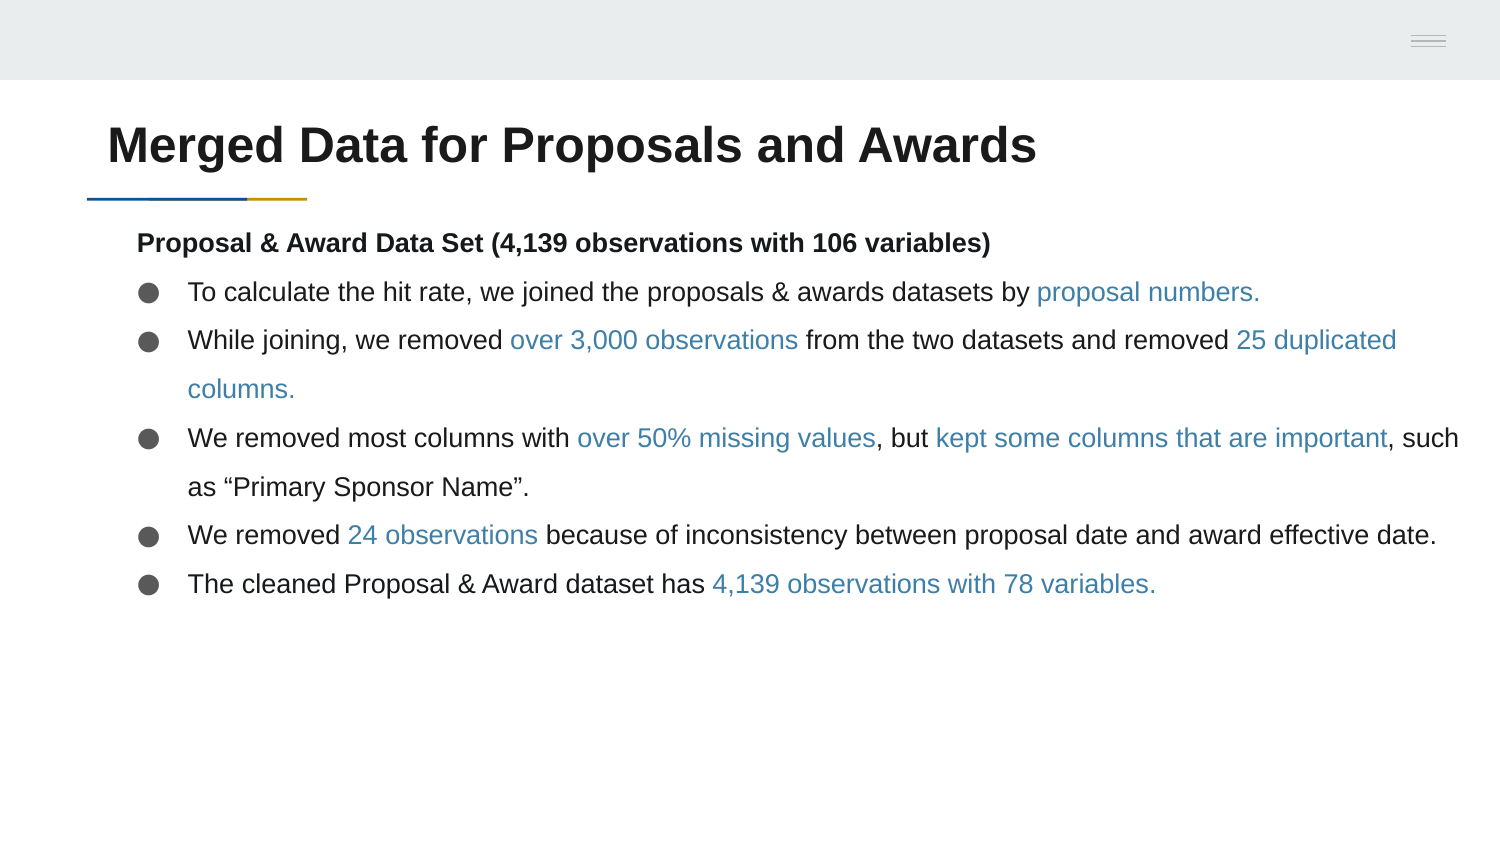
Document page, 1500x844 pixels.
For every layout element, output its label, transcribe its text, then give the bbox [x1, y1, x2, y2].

list Proposal & Award Data Set (4,139 observations with 106 variables) To calculate the hit rate, we joined the proposals & awards datasets by proposal numbers. While joining, we removed over 3,000 observations from the two datasets and removed 25 duplicated columns. We removed most columns with over 50% missing values, but kept some columns that are important, such as “Primary Sponsor Name”. We removed 24 observations because of inconsistency between proposal date and award effective date. The cleaned Proposal & Award dataset has 4,139 observations with 78 variables. [97, 210, 1490, 844]
title Merged Data for Proposals and Awards [92, 97, 1408, 194]
